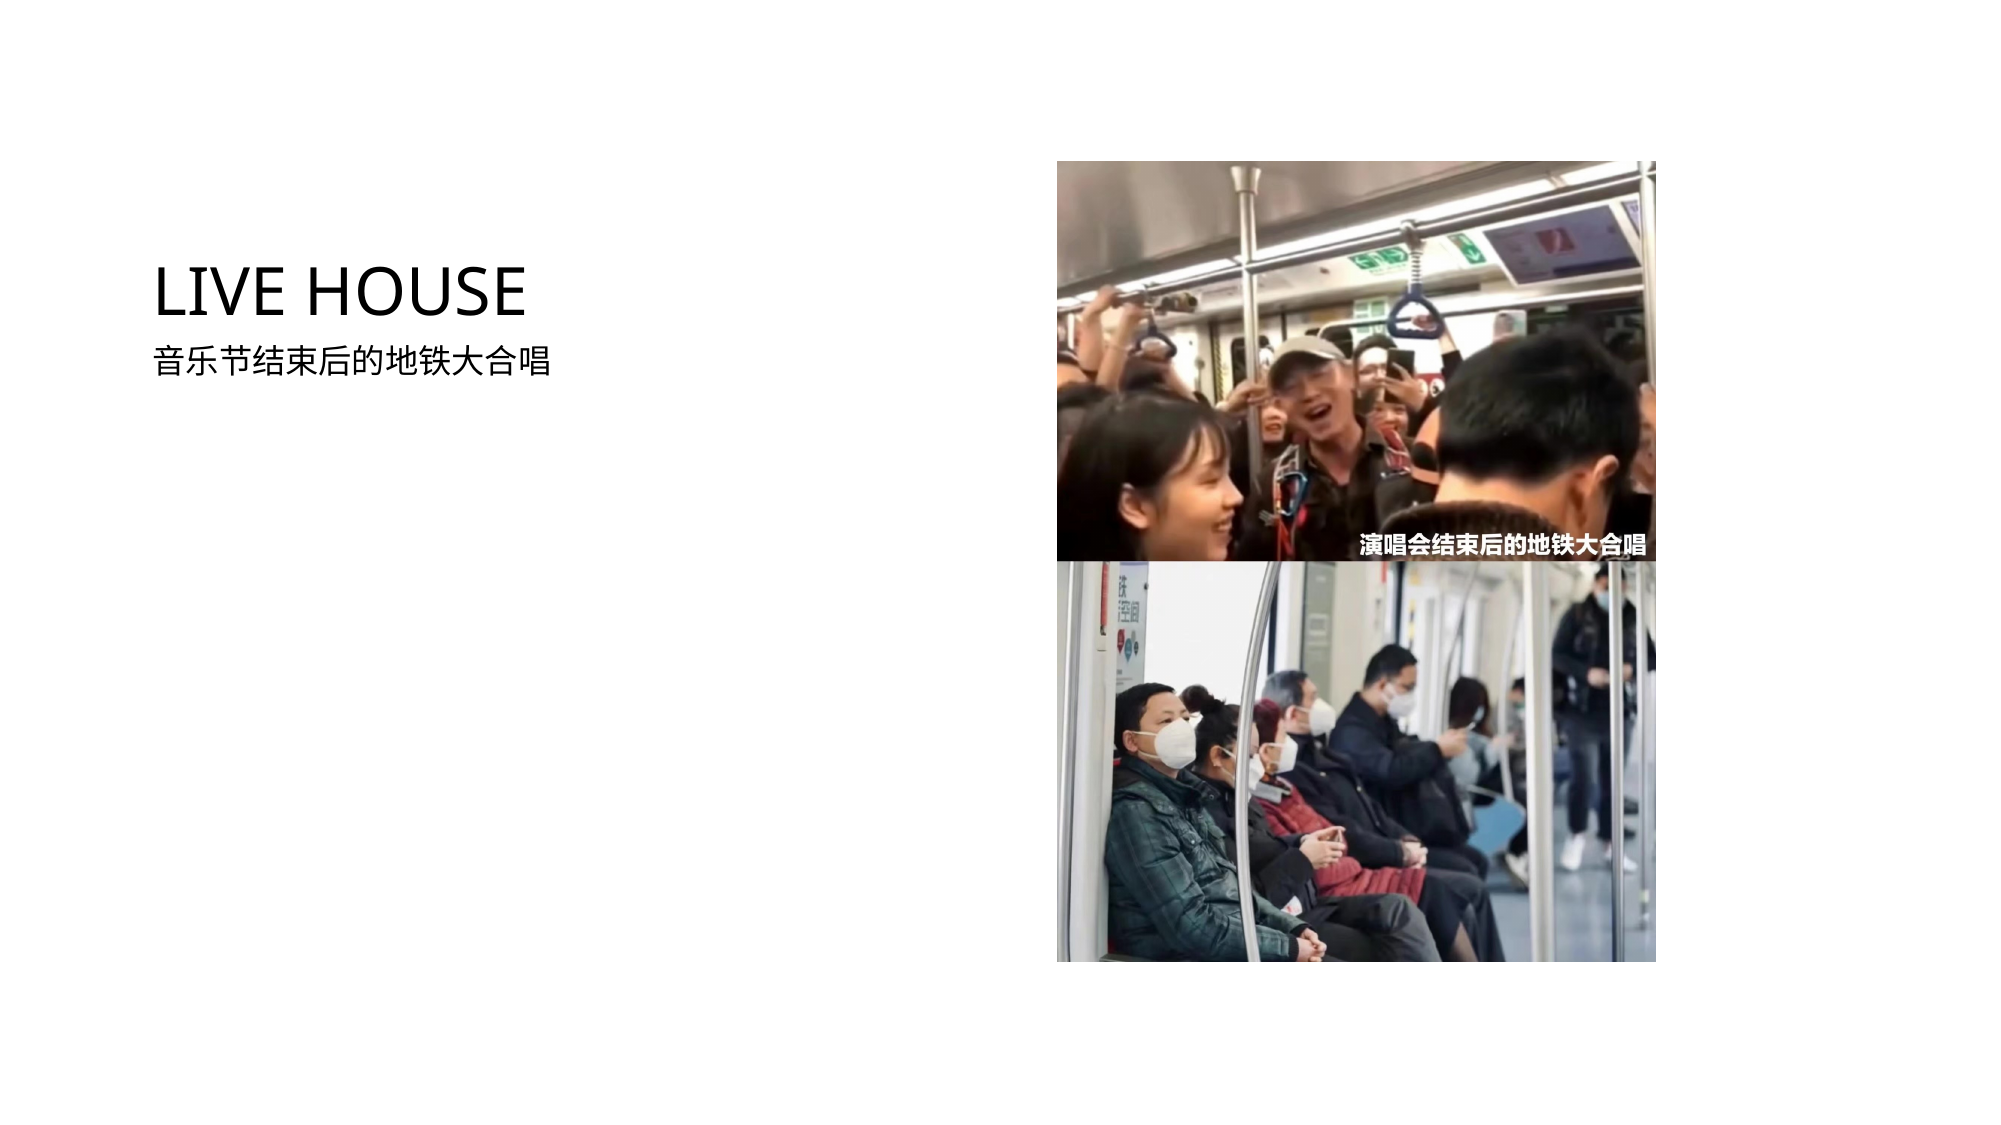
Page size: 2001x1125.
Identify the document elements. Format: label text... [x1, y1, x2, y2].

picture [850, 161, 1863, 962]
list 音乐节结束后的地铁大合唱 [137, 337, 783, 963]
title LIVE HOUSE [137, 75, 783, 337]
